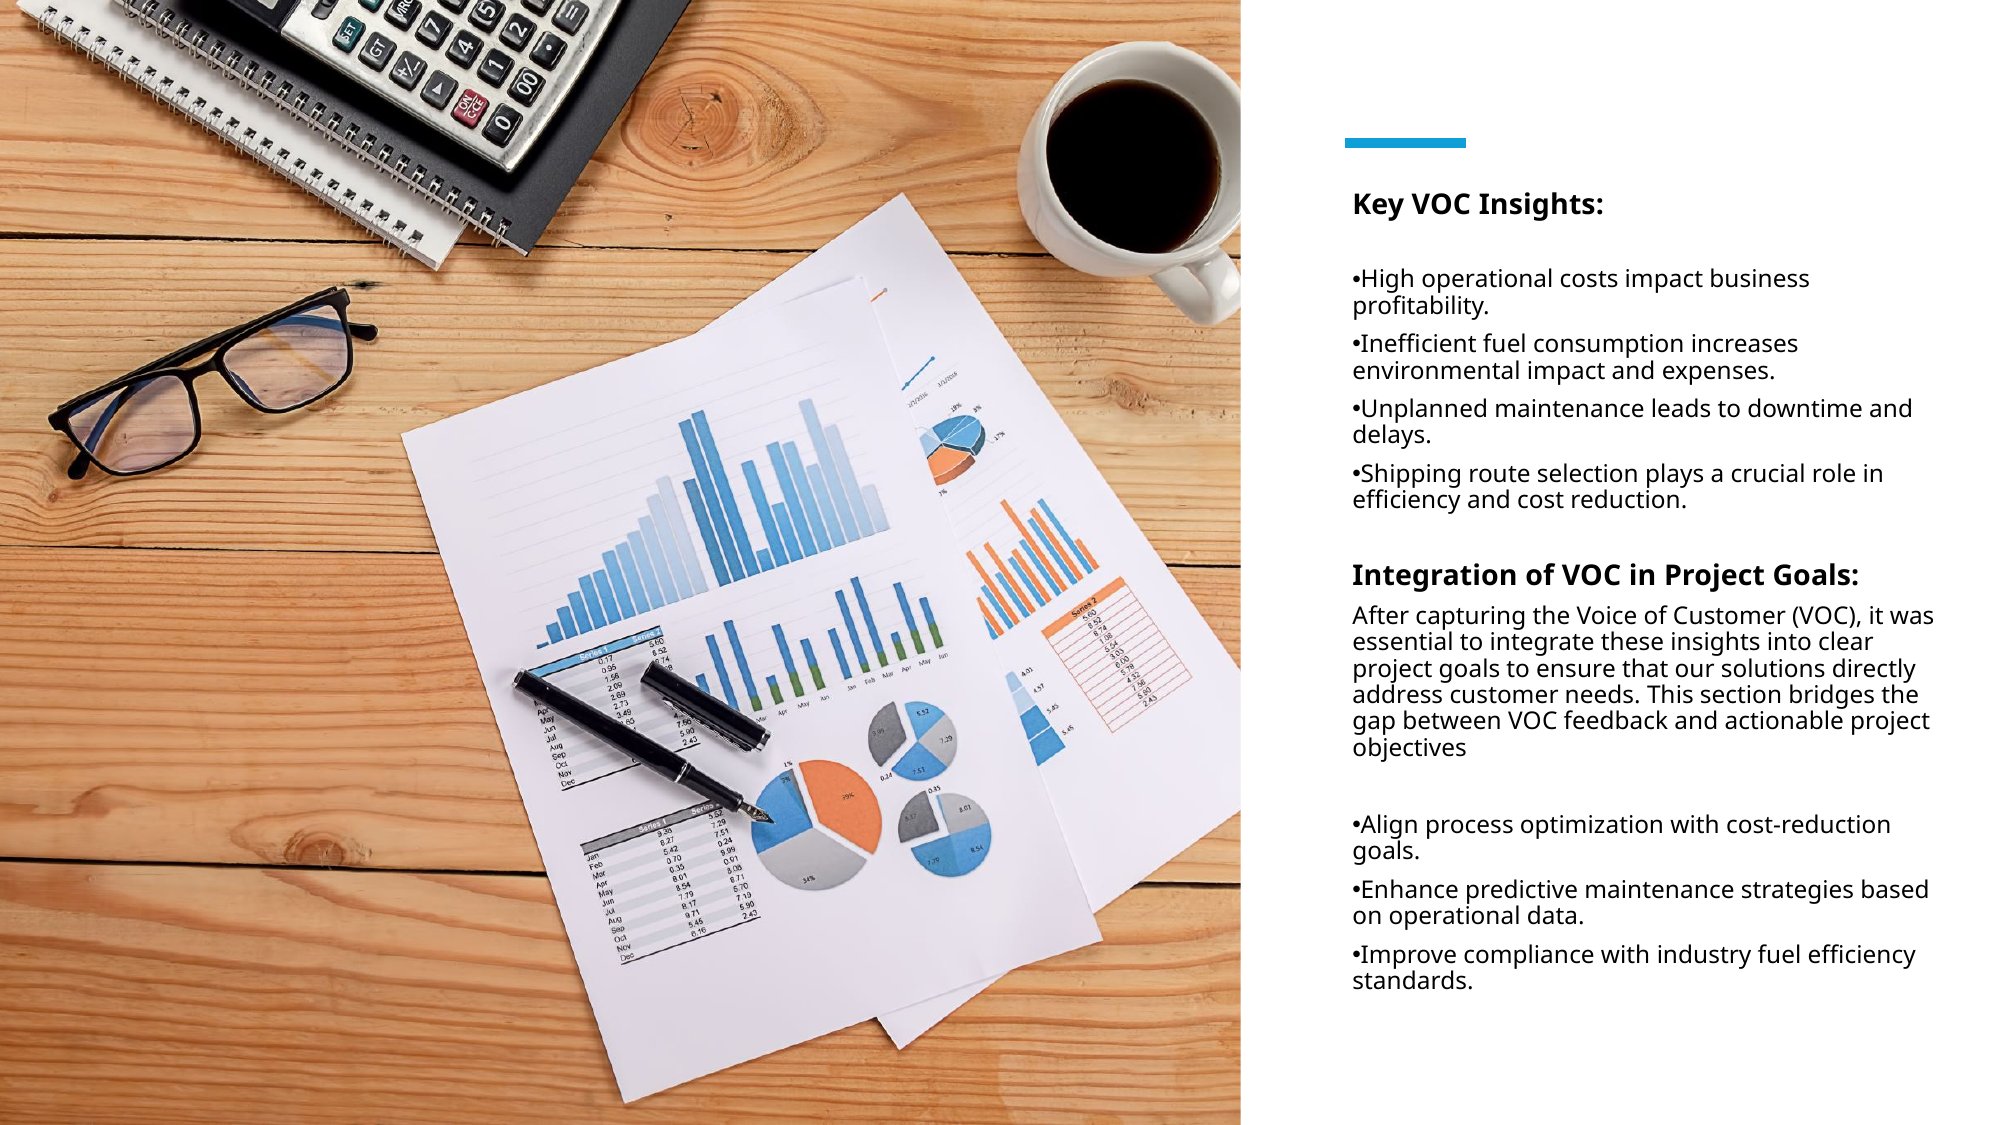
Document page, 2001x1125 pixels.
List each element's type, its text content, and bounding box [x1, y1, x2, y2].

text_box Key VOC Insights: High operational costs impact business profitability. Inefficient fuel consumption increases environmental impact and expenses. Unplanned maintenance leads to downtime and delays. Shipping route selection plays a crucial role in efficiency and cost reduction. Integration of VOC in Project Goals: After capturing the Voice of Customer (VOC), it was essential to integrate these insights into clear project goals to ensure that our solutions directly address customer needs. This section bridges the gap between VOC feedback and actionable project objectives Align process optimization with cost-reduction goals. Enhance predictive maintenance strategies based on operational data. Improve compliance with industry fuel efficiency standards. [1337, 182, 1969, 1008]
picture [0, 0, 1242, 1125]
